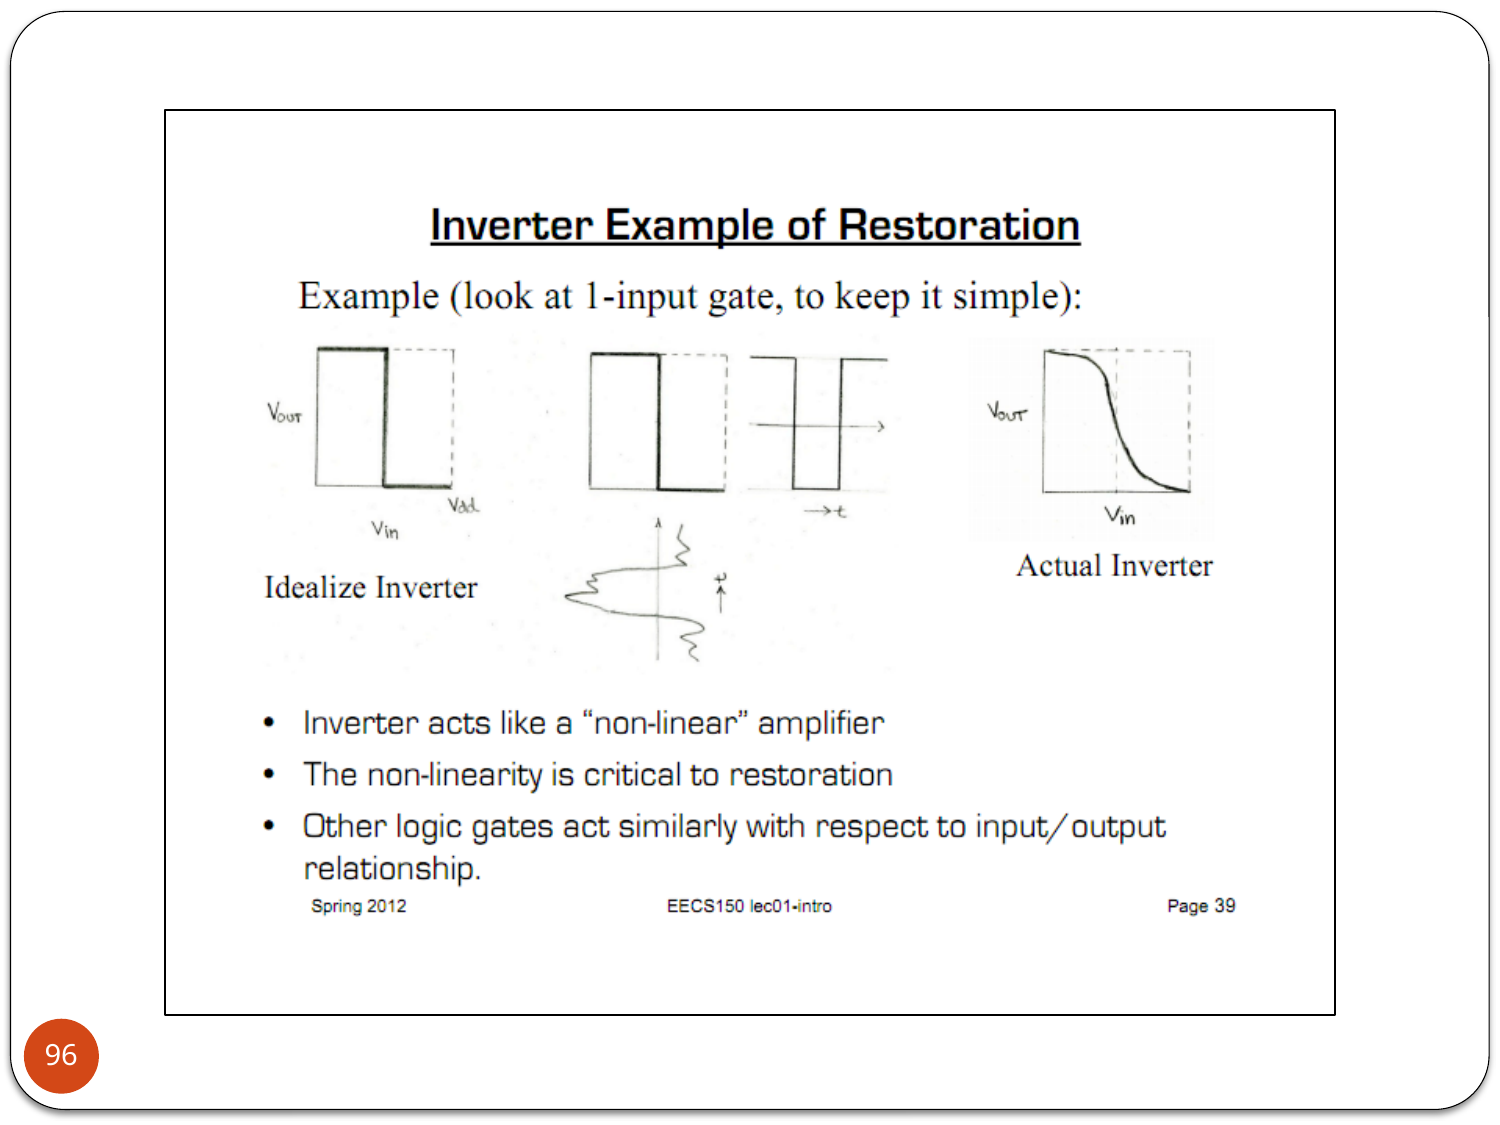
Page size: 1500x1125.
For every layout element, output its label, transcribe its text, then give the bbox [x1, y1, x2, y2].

slide_number 96 [23, 1018, 99, 1094]
picture [165, 110, 1335, 1015]
